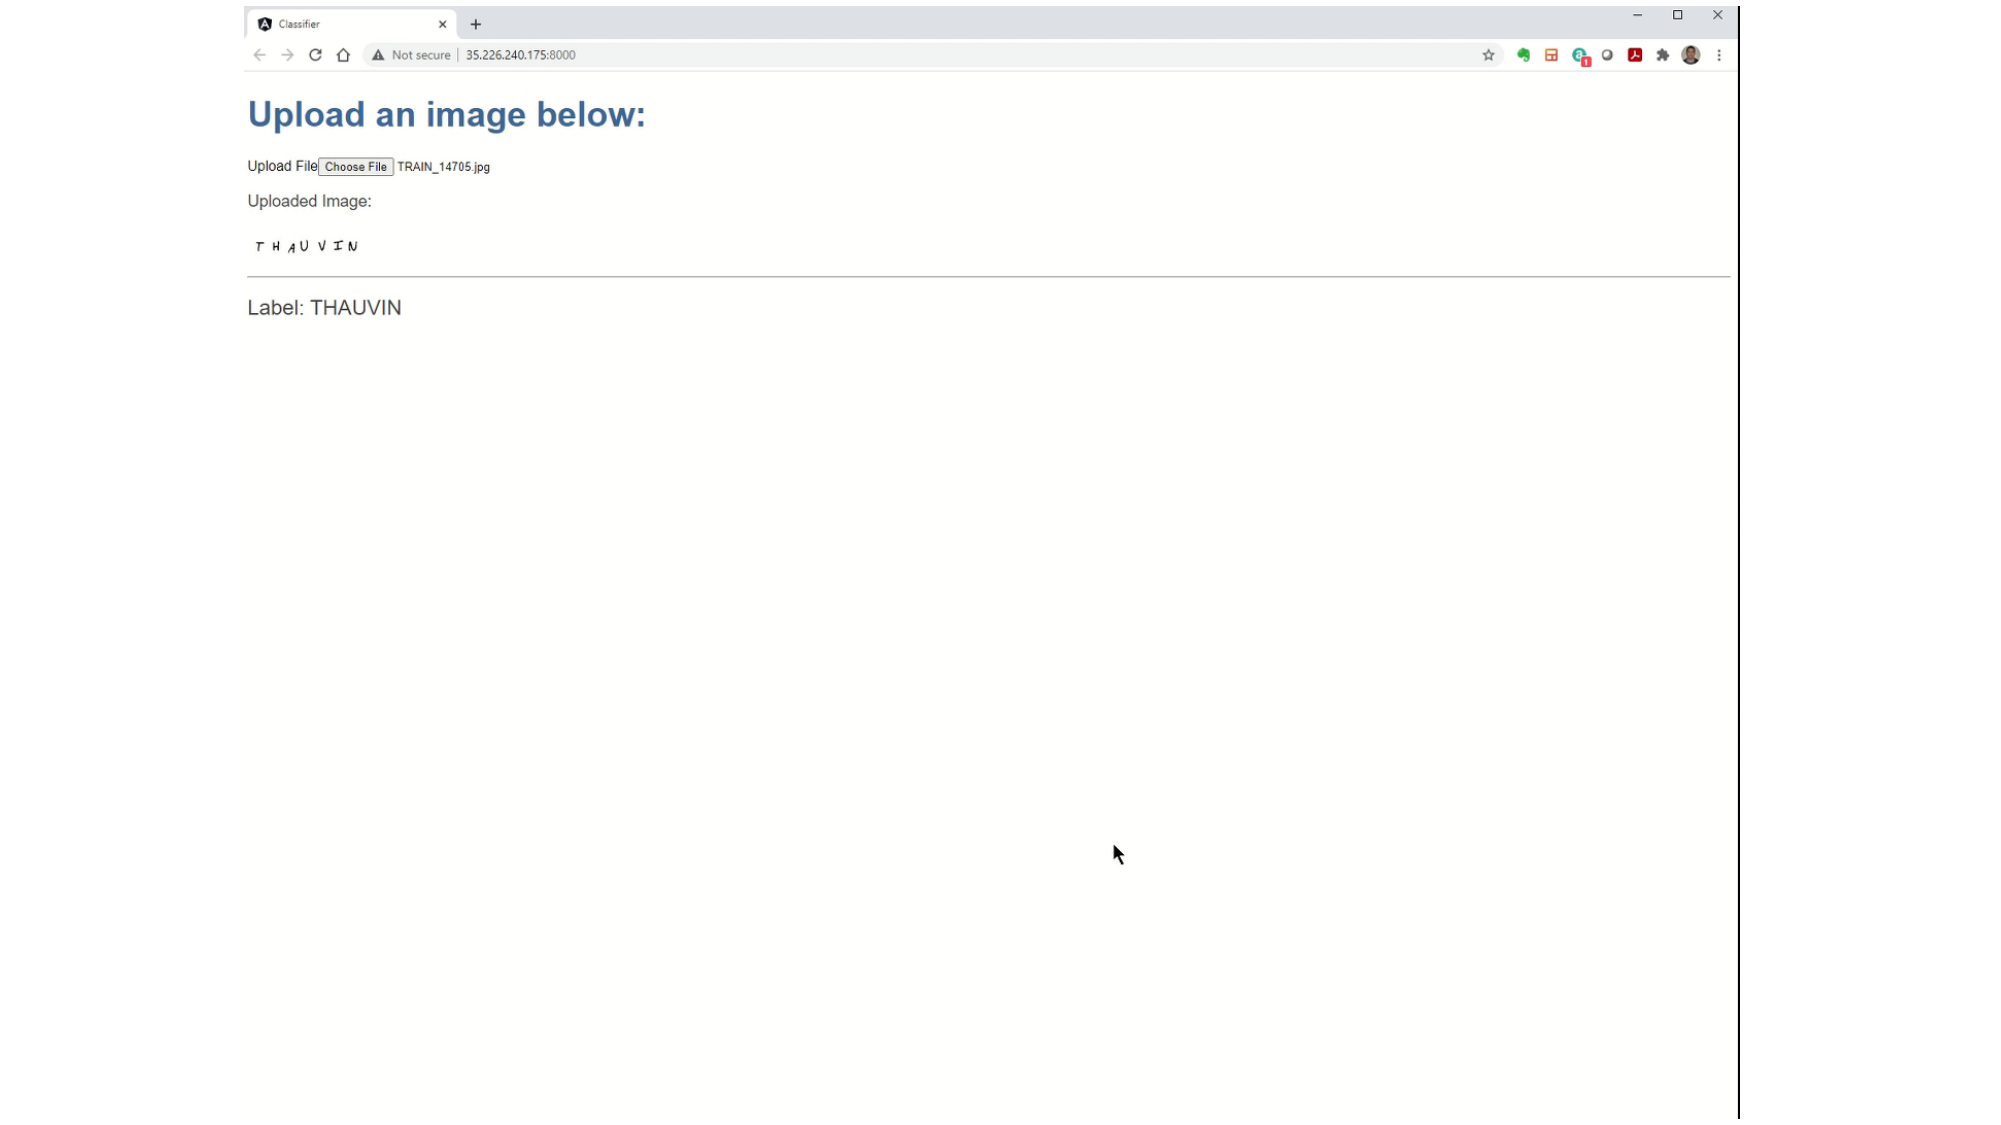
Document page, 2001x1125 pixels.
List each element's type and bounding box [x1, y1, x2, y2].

text_box [243, 5, 1741, 1120]
